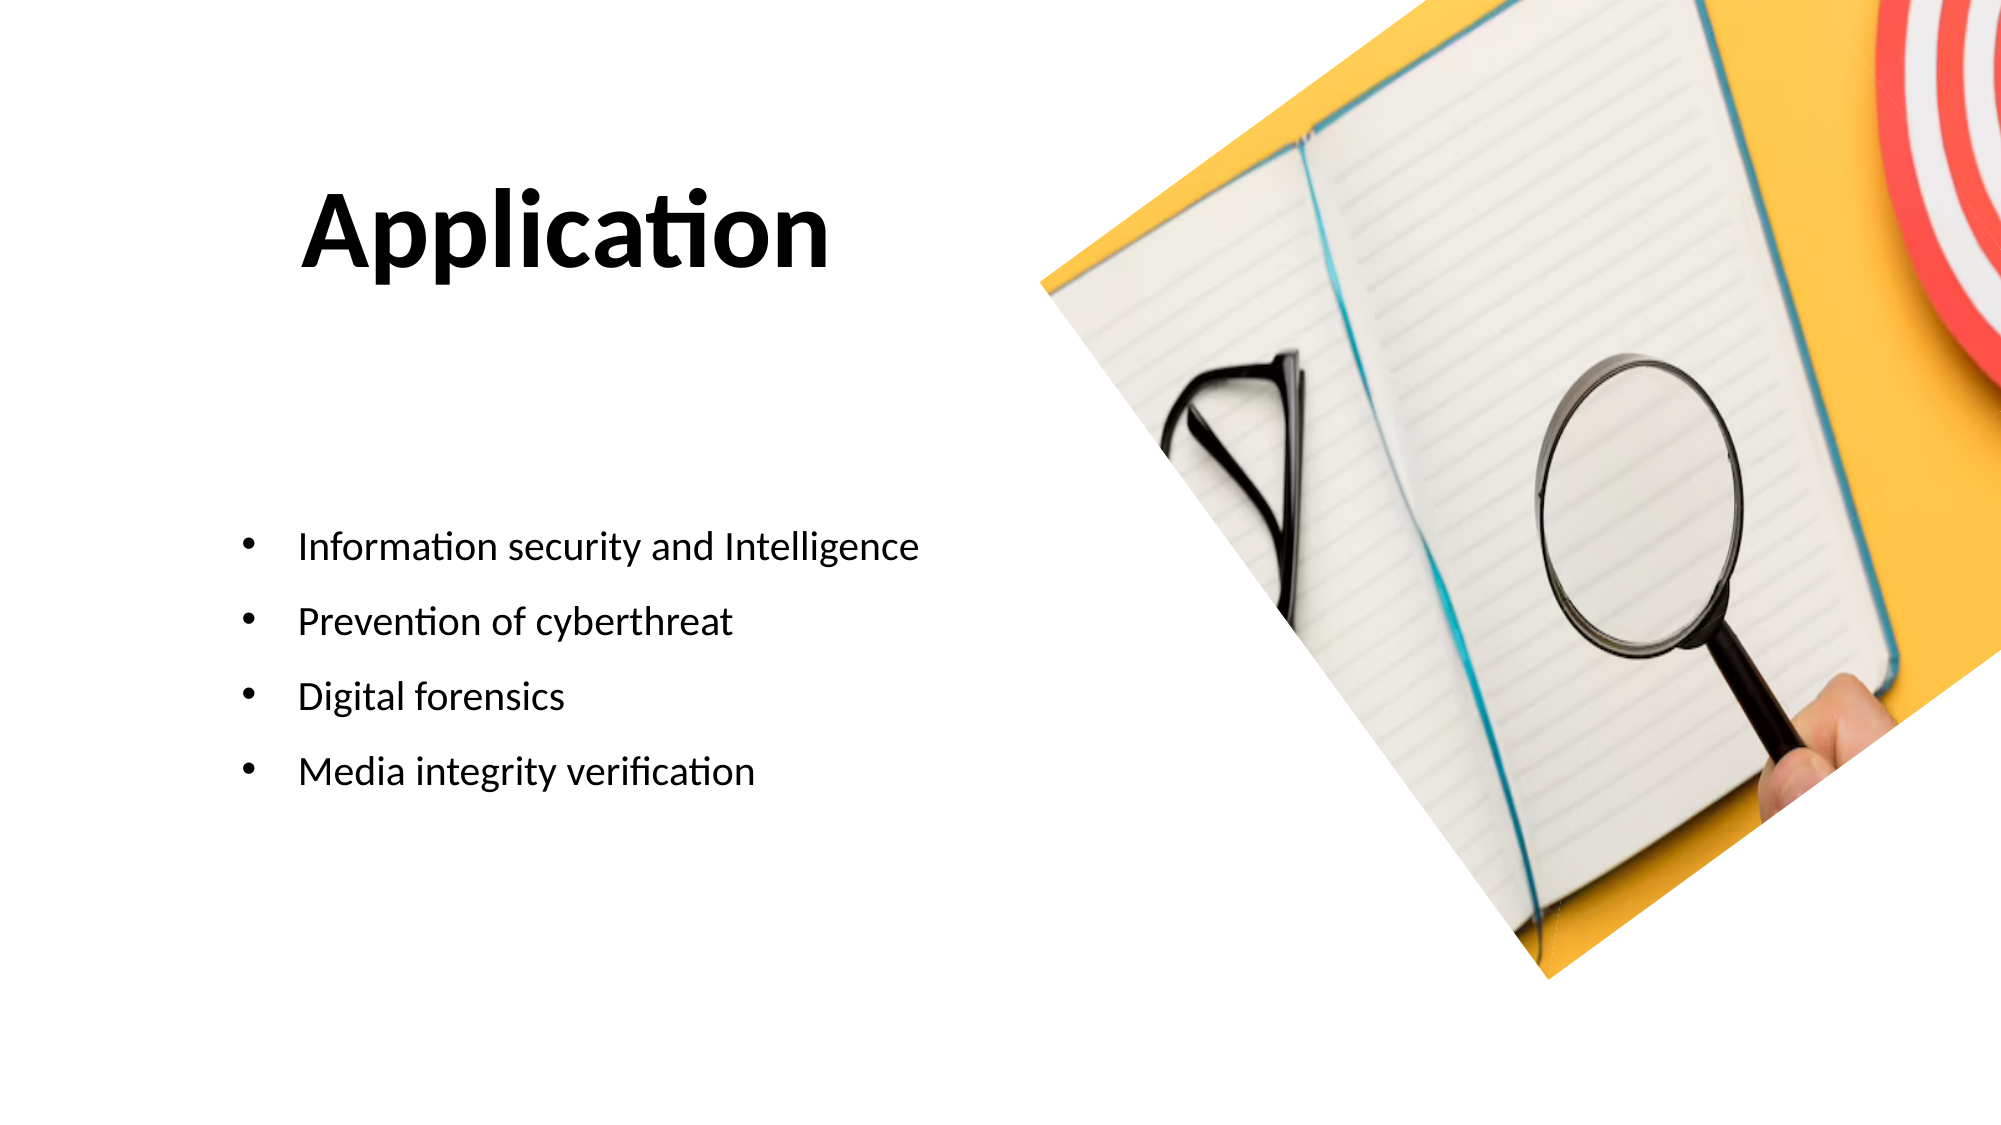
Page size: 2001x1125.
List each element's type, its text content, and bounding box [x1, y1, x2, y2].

text_box Information security and Intelligence Prevention of cyberthreat Digital forensics Media integrity verification [226, 485, 1284, 801]
text_box Application [285, 147, 848, 298]
text_box [1038, 0, 2000, 982]
